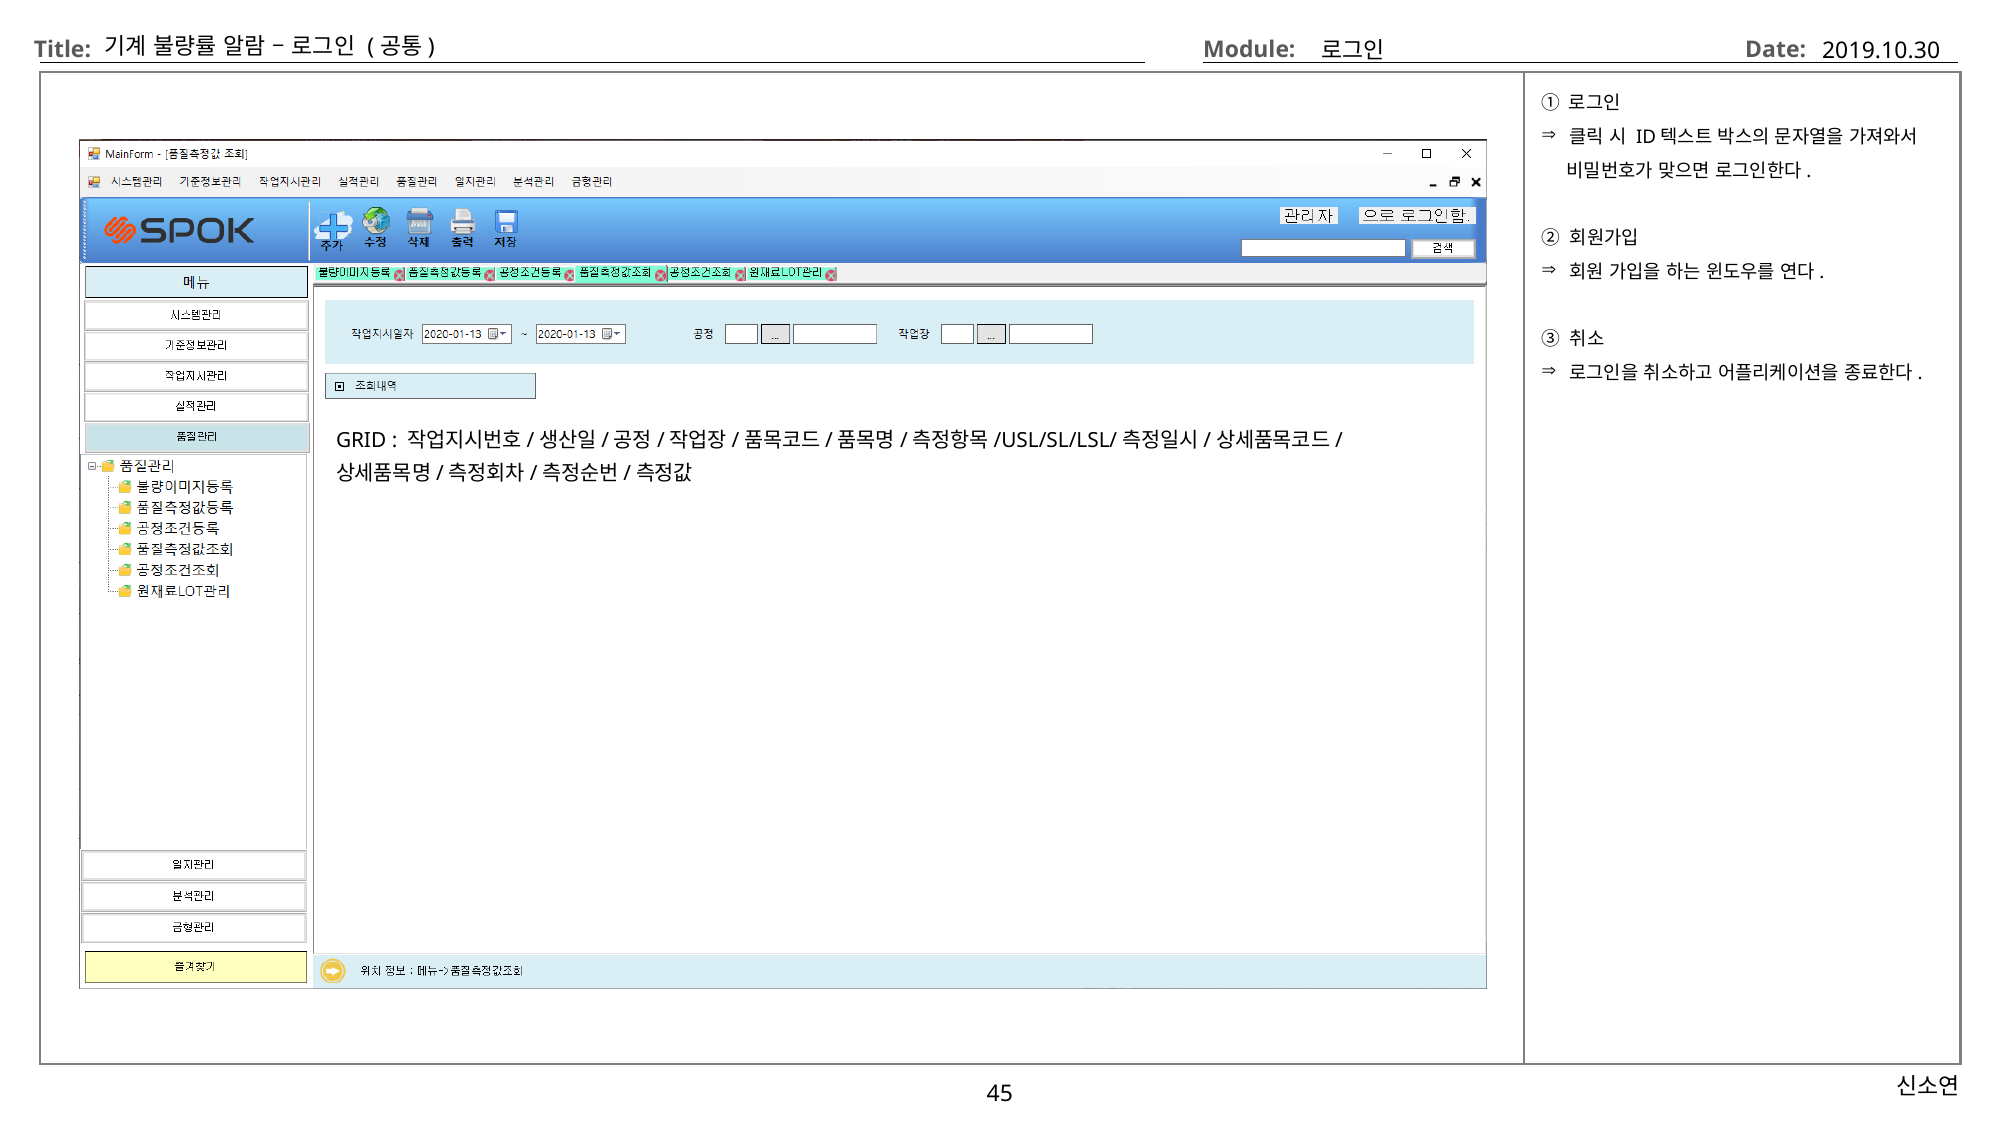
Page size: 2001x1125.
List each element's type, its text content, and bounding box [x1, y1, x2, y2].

title 기계 불량률 알람 – 로그인 (공통) [104, 29, 1123, 66]
list 2019.10.30 [1822, 31, 1990, 67]
picture [79, 139, 1487, 989]
list 로그인 [1321, 31, 1651, 67]
list 신소연 [1526, 1067, 1960, 1103]
text_box ① 로그인 클릭 시 ID텍스트 박스의 문자열을 가져와서 비밀번호가 맞으면 로그인한다. ② 회원가입 회원 가입을 하는 윈도우를 연다. ③ 취소 로그인을 취소하고 어플리케이션을 종료한다. [1526, 72, 1960, 425]
